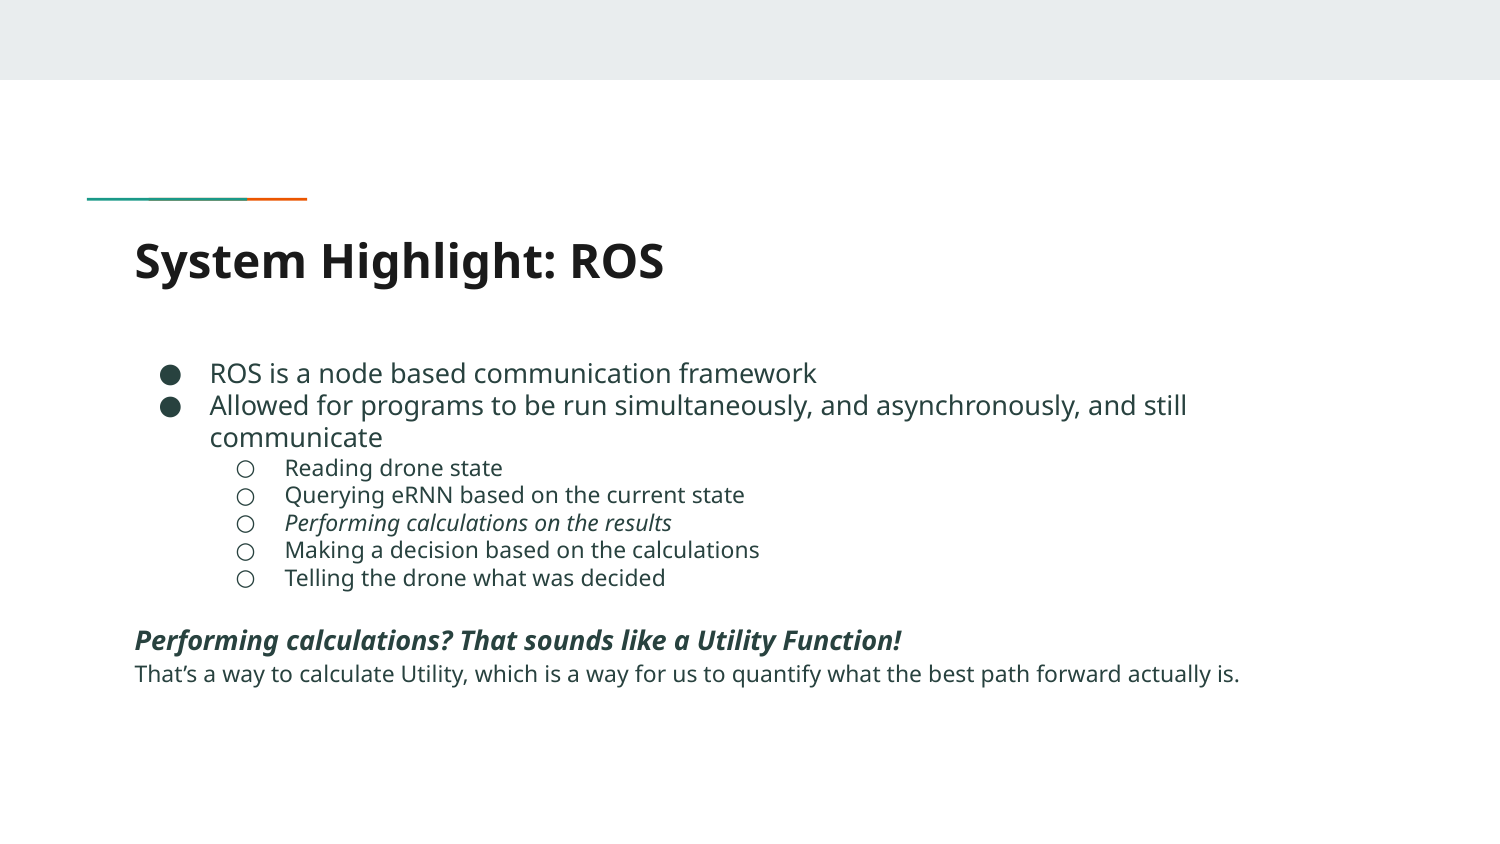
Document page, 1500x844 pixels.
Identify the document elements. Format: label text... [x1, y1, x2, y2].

list ROS is a node based communication framework Allowed for programs to be run simultaneously, and asynchronously, and still communicate Reading drone state Querying eRNN based on the current state Performing calculations on the results Making a decision based on the calculations Telling the drone what was decided Performing calculations? That sounds like a Utility Function! That’s a way to calculate Utility, which is a way for us to quantify what the best path forward actually is. [119, 341, 1381, 712]
title System Highlight: ROS [119, 216, 1381, 305]
